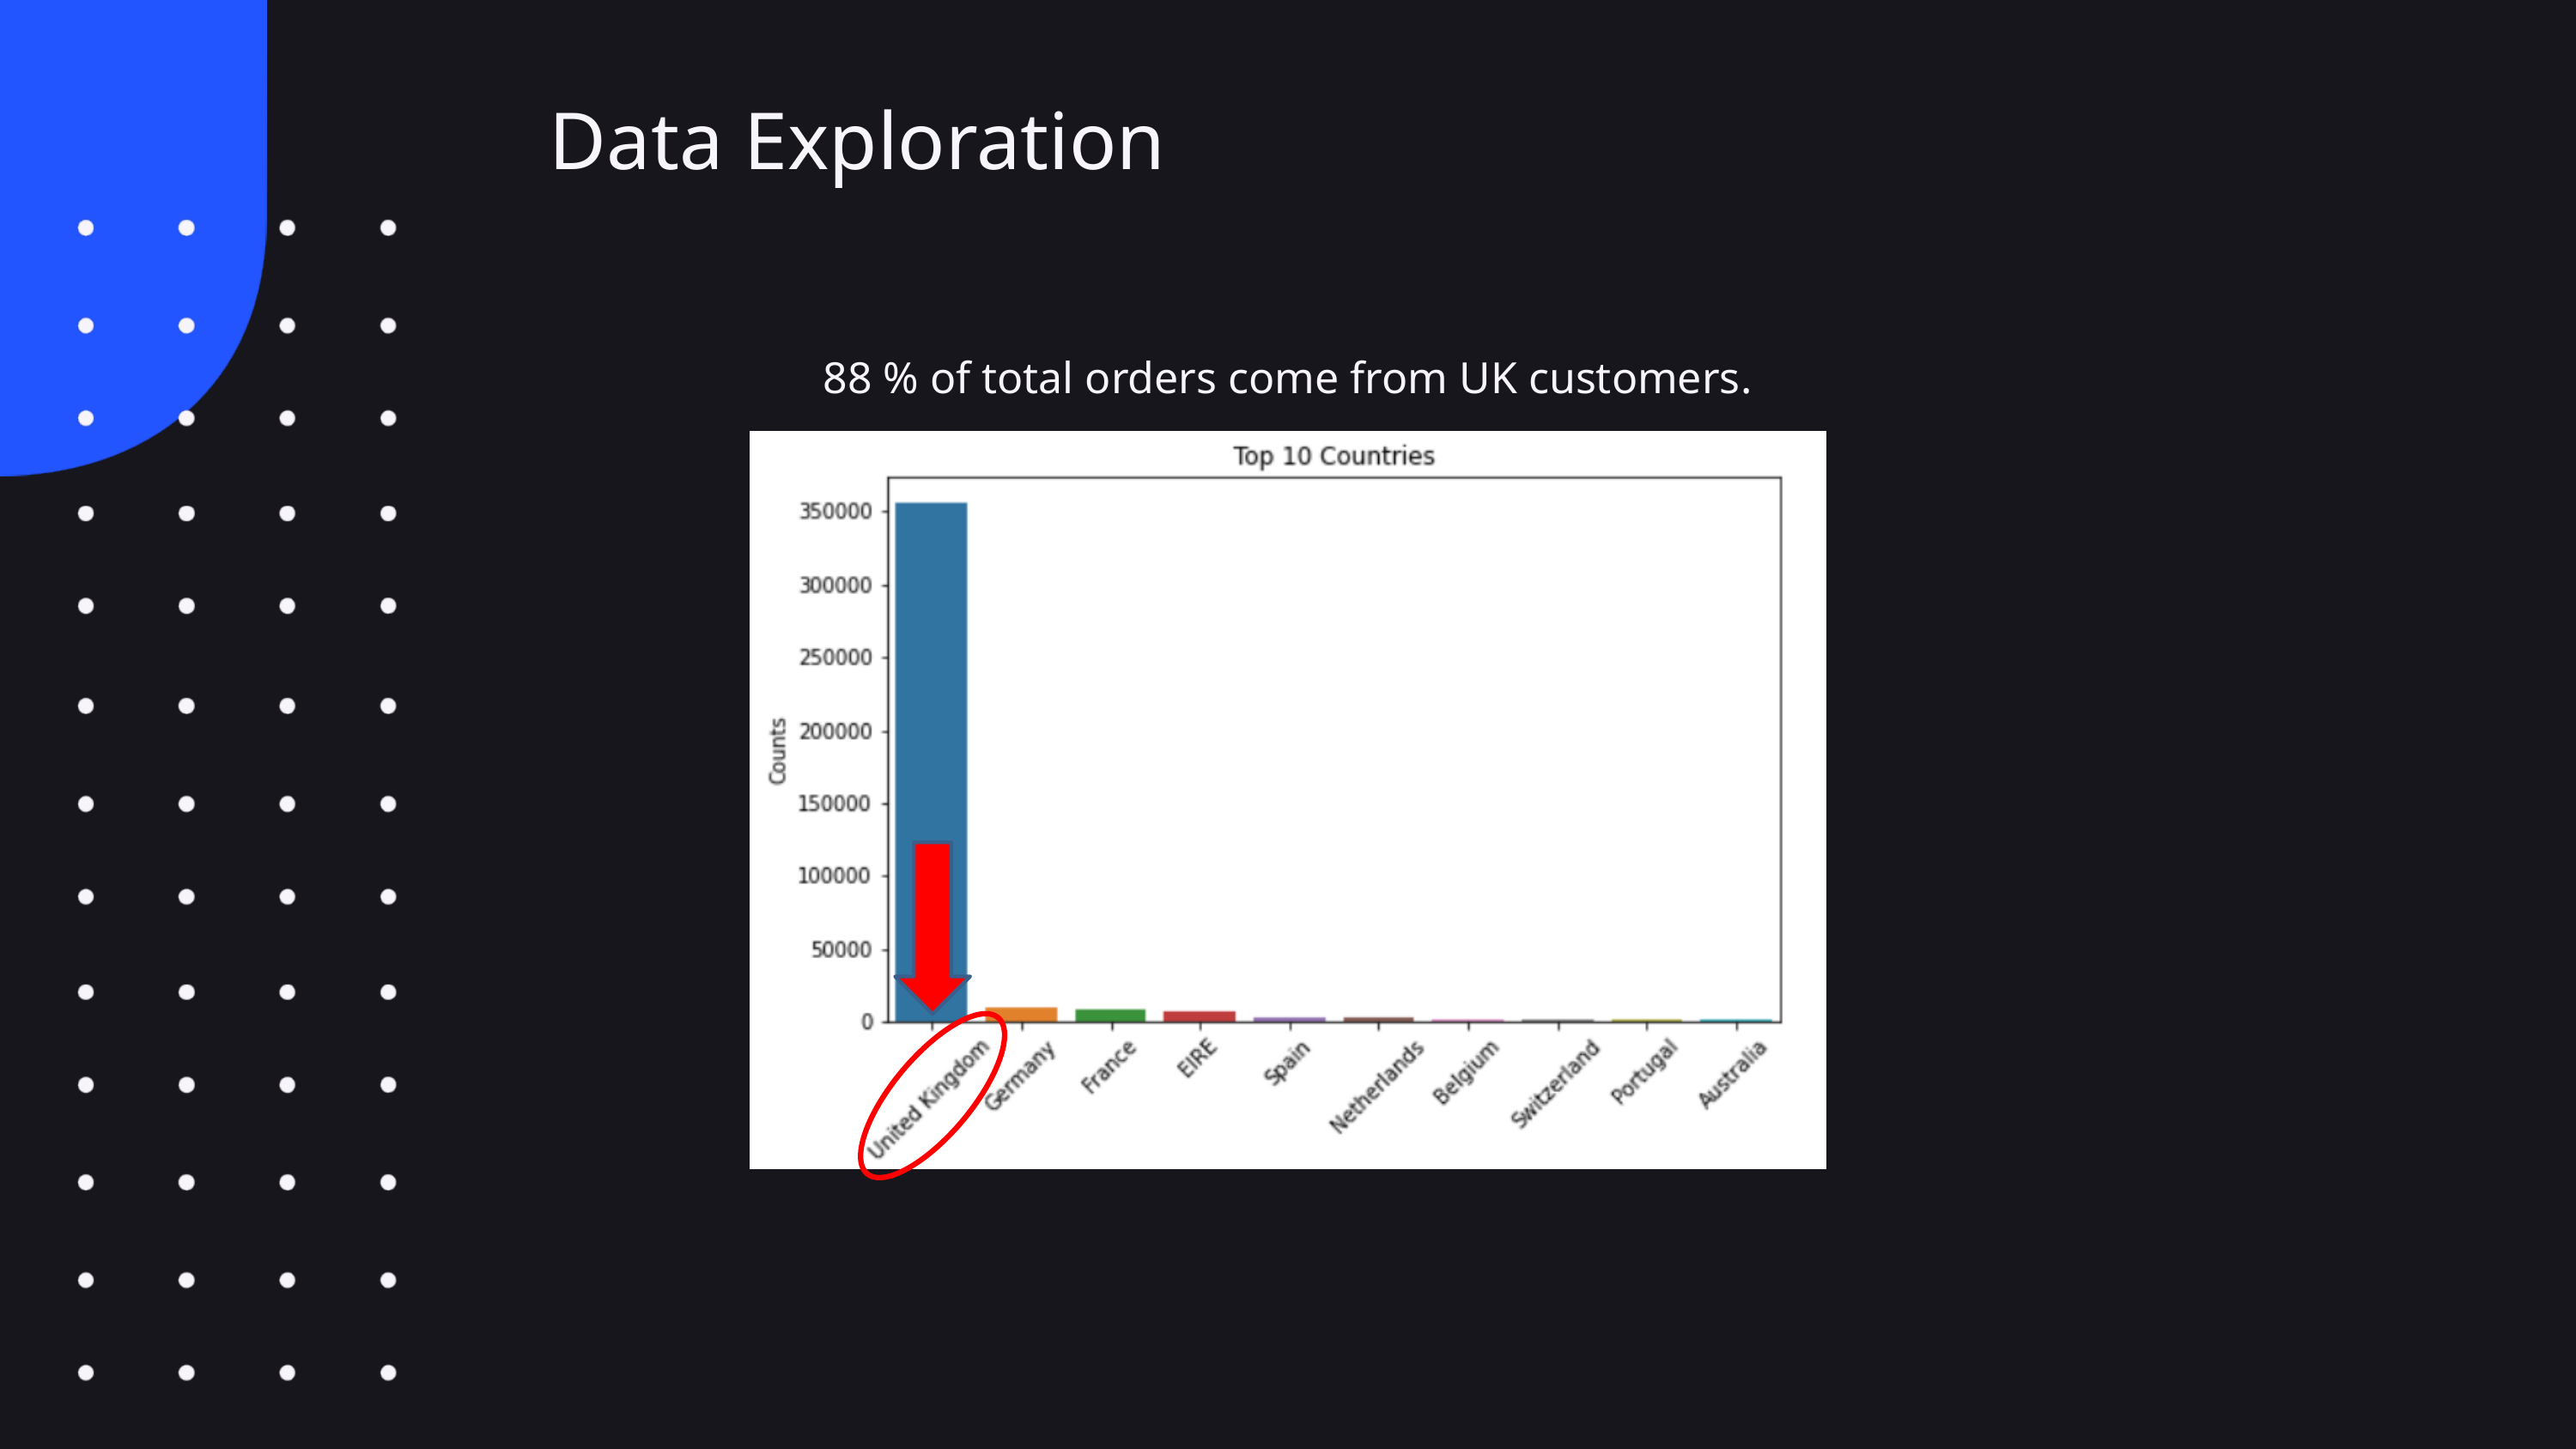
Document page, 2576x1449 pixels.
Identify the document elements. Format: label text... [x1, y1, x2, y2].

picture [750, 431, 1826, 1169]
picture [0, 1168, 407, 1449]
text_box 88 % of total orders come from UK customers. [702, 293, 1874, 409]
text_box Data Exploration [536, 93, 1868, 192]
picture [0, 692, 407, 1099]
picture [0, 0, 407, 621]
